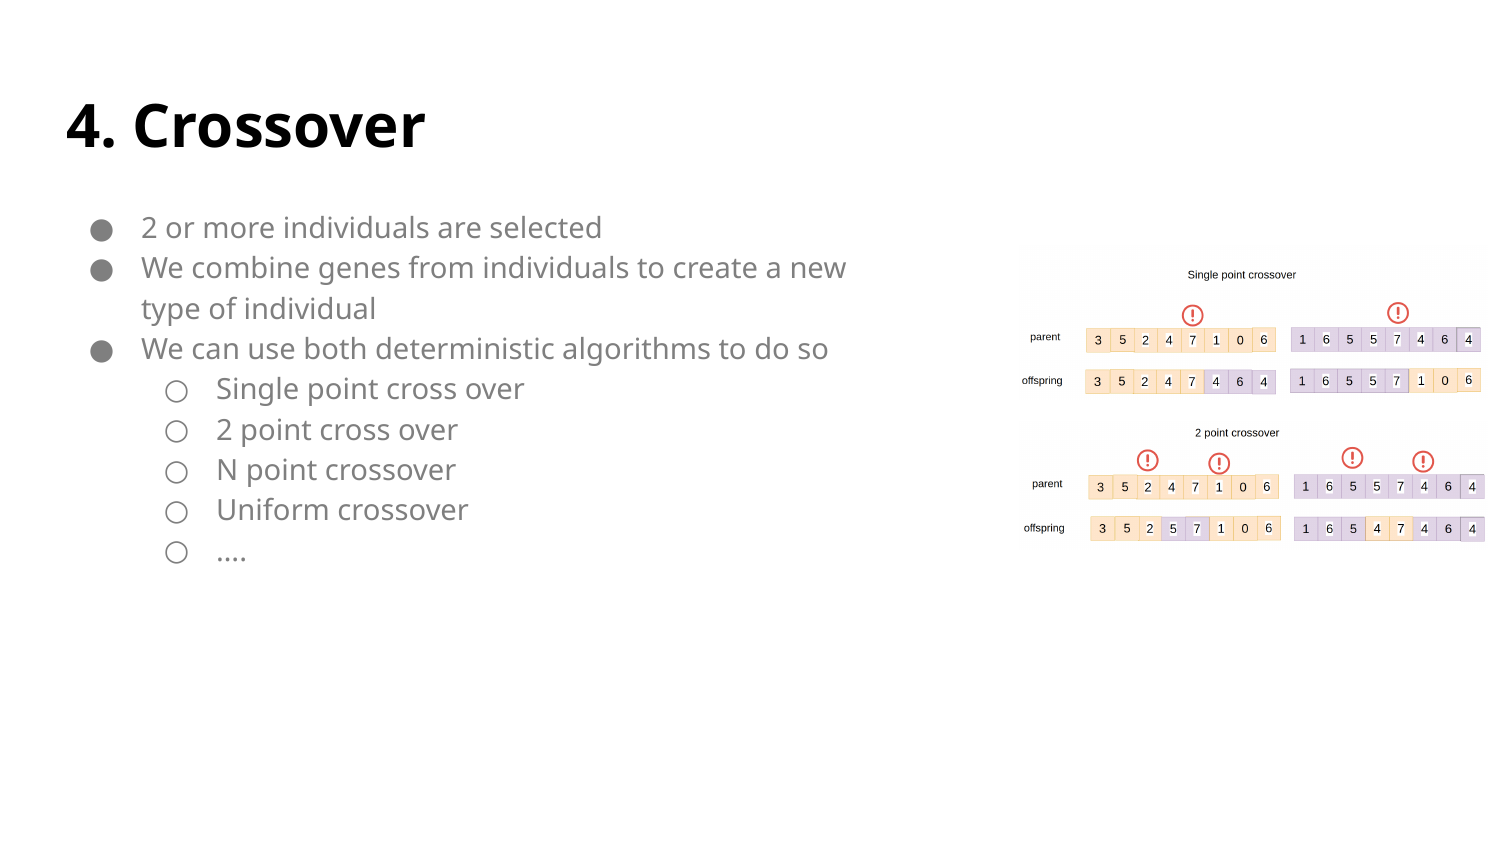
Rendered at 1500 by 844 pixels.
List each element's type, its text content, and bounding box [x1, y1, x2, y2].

picture [1019, 245, 1489, 400]
picture [1019, 421, 1489, 551]
title 4. Crossover [51, 72, 1449, 176]
list 2 or more individuals are selected We combine genes from individuals to create a new type of individual We can use both deterministic algorithms to do so Single point cross over 2 point cross over N point crossover Uniform crossover …. [51, 189, 903, 818]
